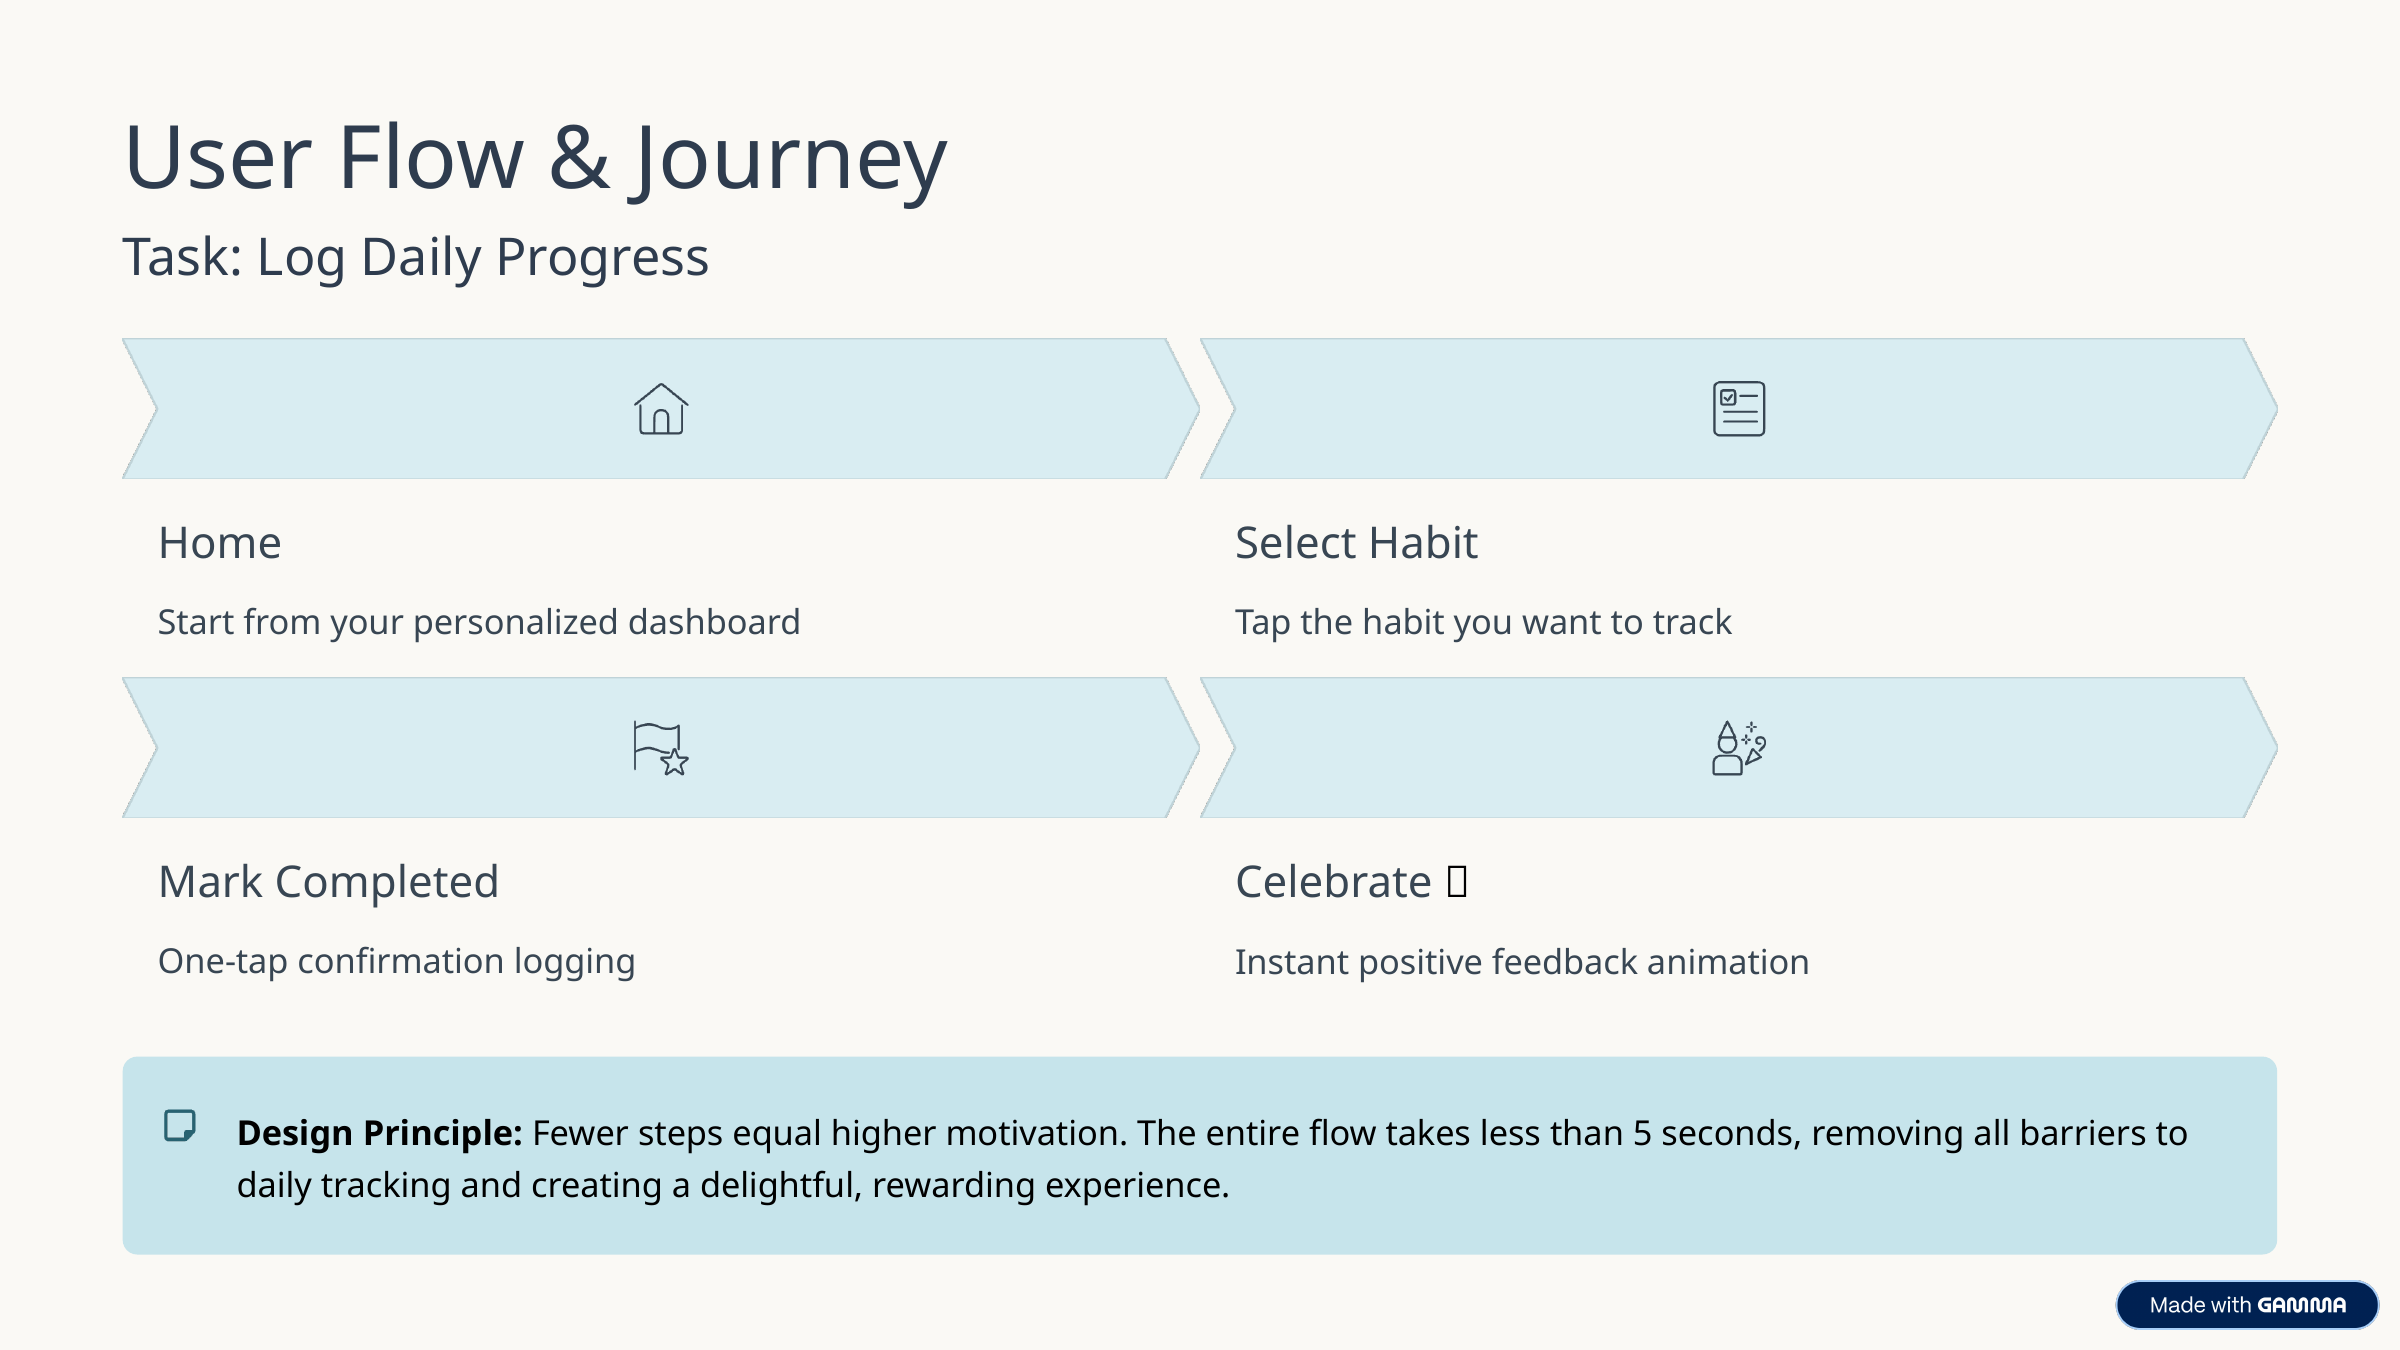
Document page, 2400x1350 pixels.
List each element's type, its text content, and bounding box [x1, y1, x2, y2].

text_box Celebrate 🎉 [1235, 852, 1674, 909]
text_box Task: Log Daily Progress [122, 220, 705, 286]
text_box Tap the habit you want to track [1235, 589, 2243, 642]
text_box Design Principle: Fewer steps equal higher motivation. The entire flow takes less than 5 seconds, removing all barriers to daily tracking and creating a delightful, rewarding experience. [236, 1100, 2243, 1206]
text_box Home [157, 513, 596, 569]
picture [2106, 1271, 2389, 1339]
text_box Mark Completed [157, 852, 596, 908]
text_box Instant positive feedback animation [1235, 929, 2243, 982]
picture [122, 338, 2278, 479]
text_box Start from your personalized dashboard [157, 589, 1165, 642]
picture [157, 1107, 202, 1143]
text_box One-tap confirmation logging [157, 928, 1165, 981]
picture [122, 677, 2278, 818]
text_box [122, 1056, 2278, 1255]
text_box Select Habit [1235, 513, 1674, 569]
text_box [2160, 1284, 2387, 1324]
text_box User Flow & Journey [122, 96, 1000, 206]
